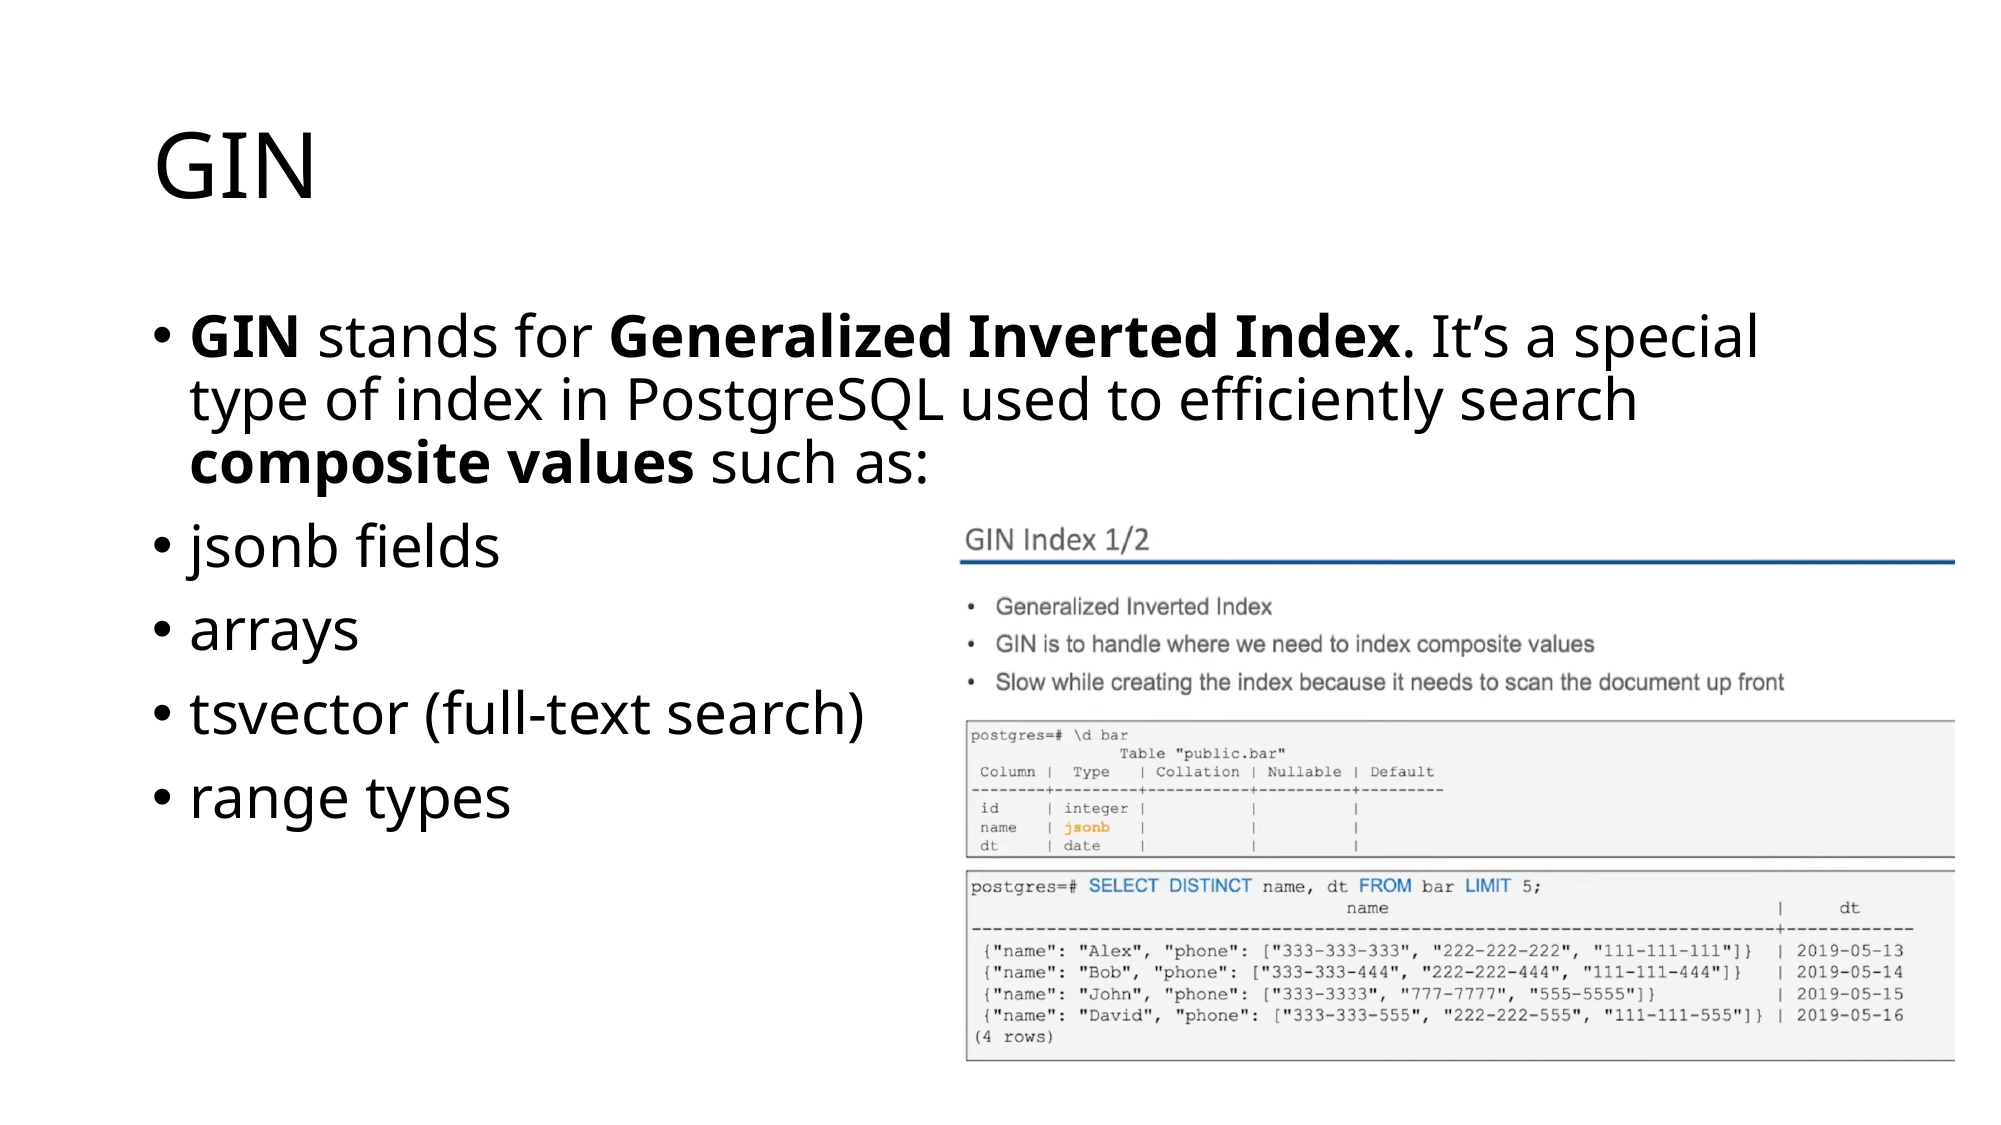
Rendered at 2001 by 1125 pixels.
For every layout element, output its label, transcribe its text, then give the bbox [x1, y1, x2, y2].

title GIN [137, 59, 1863, 278]
list GIN stands for Generalized Inverted Index. It’s a special type of index in PostgreSQL used to efficiently search composite values such as: jsonb fields arrays tsvector (full-text search) range types [137, 299, 1863, 1014]
picture [951, 515, 1956, 1074]
